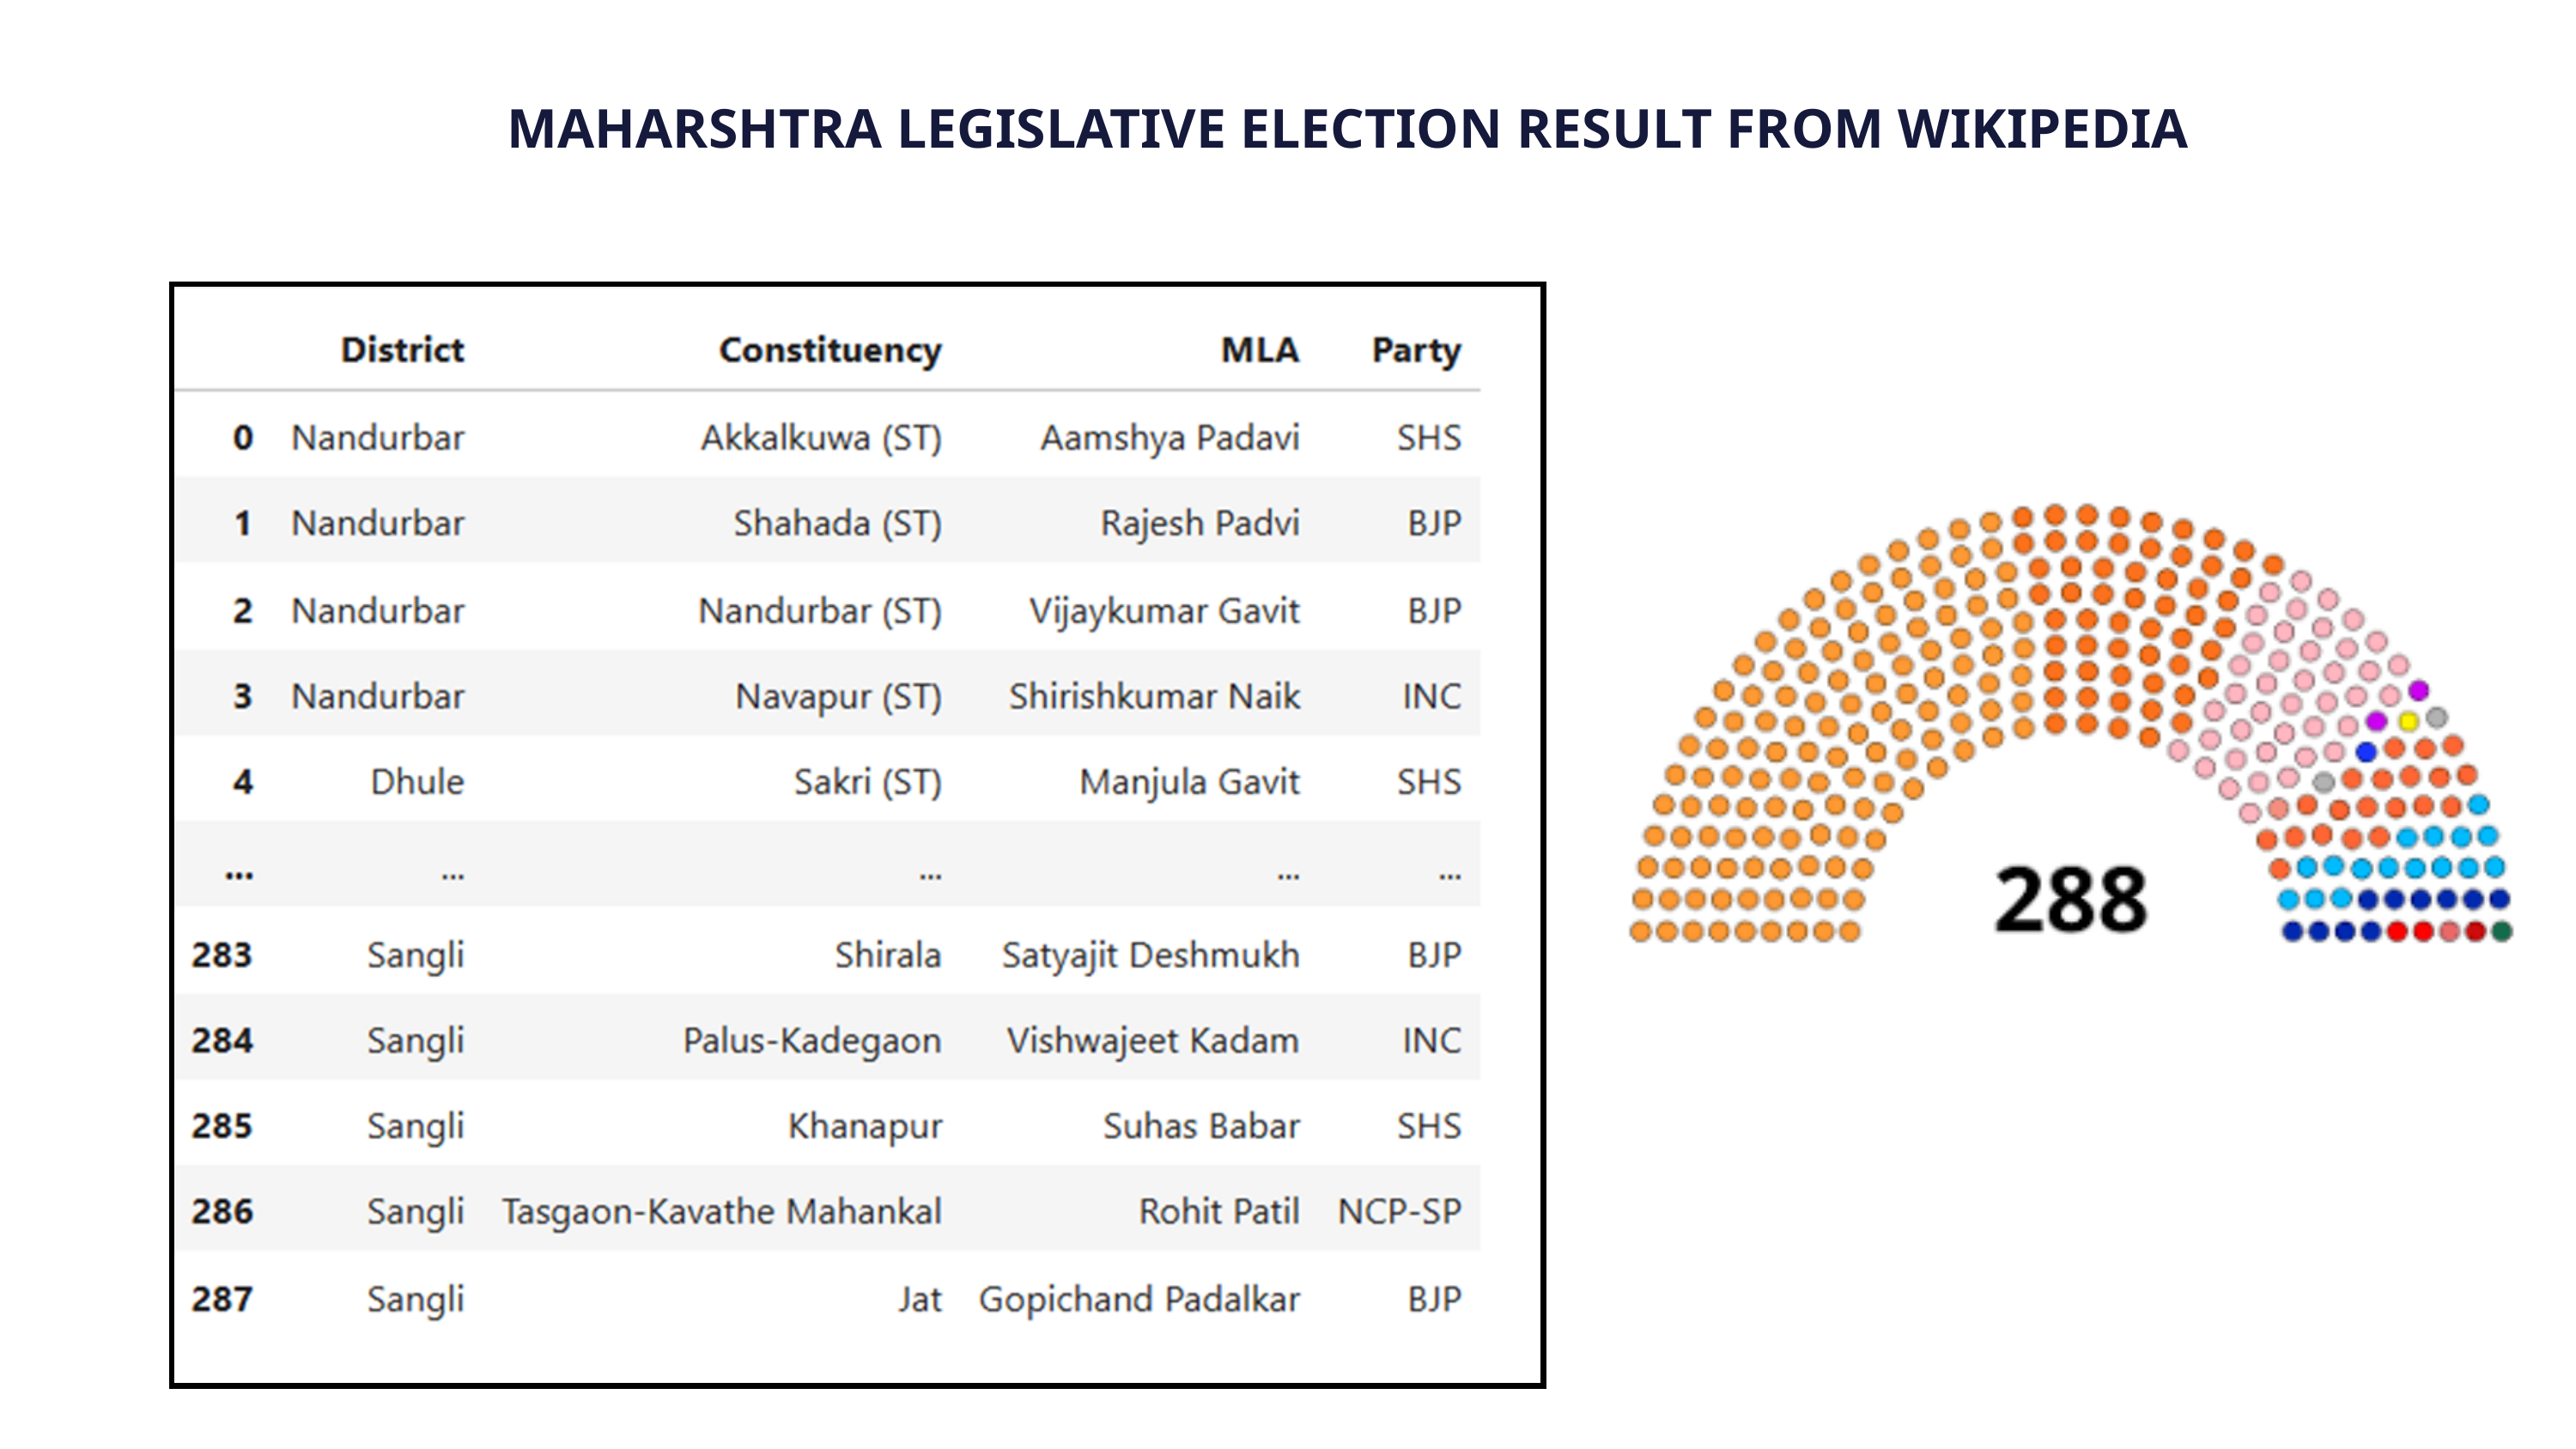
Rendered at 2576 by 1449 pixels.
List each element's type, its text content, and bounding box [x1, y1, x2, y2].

text_box [172, 284, 1544, 1386]
text_box [1616, 490, 2529, 959]
text_box MAHARSHTRA LEGISLATIVE ELECTION RESULT FROM WIKIPEDIA [442, 83, 2269, 159]
